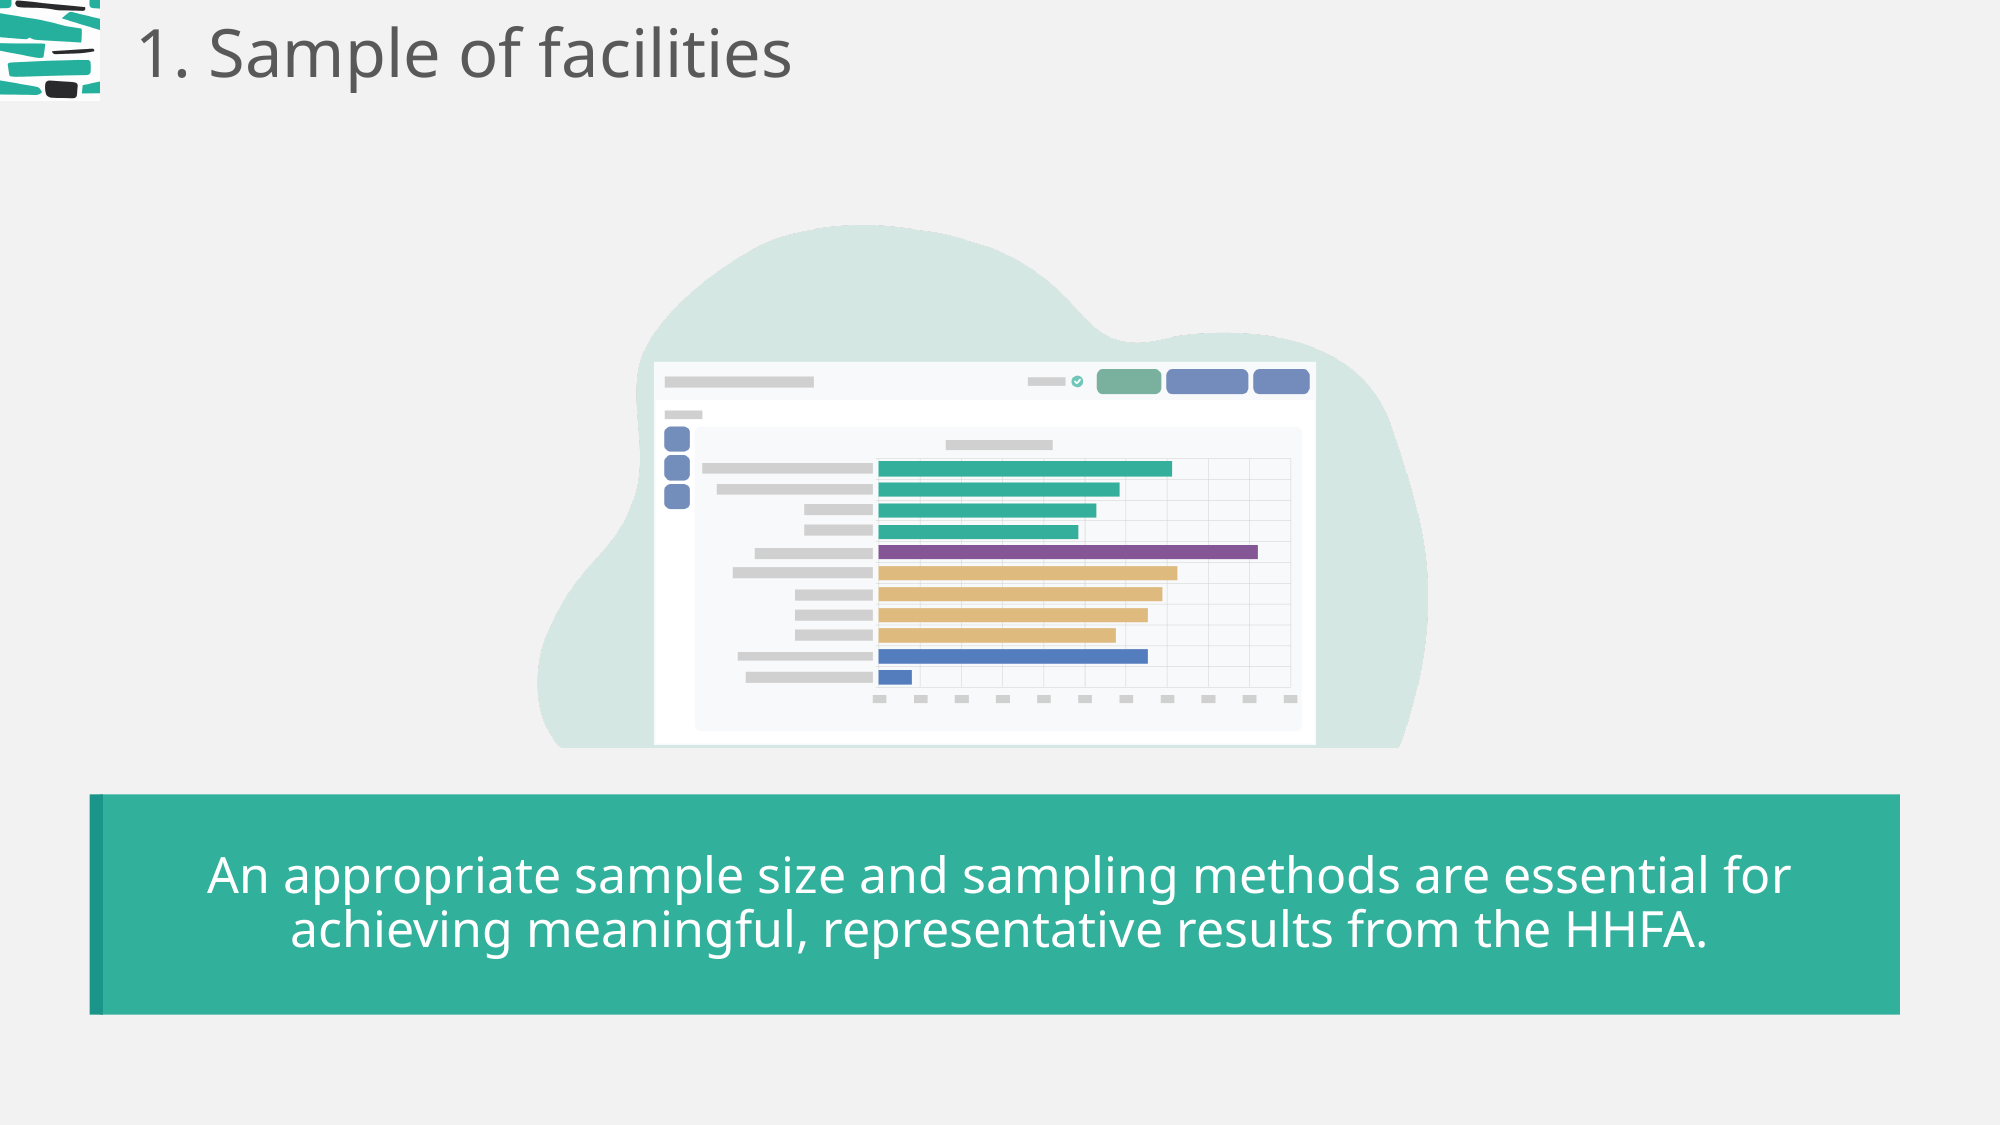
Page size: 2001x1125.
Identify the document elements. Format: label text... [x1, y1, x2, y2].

picture [537, 219, 1428, 749]
text_box An appropriate sample size and sampling methods are essential for achieving meaningful, representative results from the HHFA. [104, 794, 1900, 1015]
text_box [0, 0, 1376, 101]
text_box [89, 793, 104, 1016]
